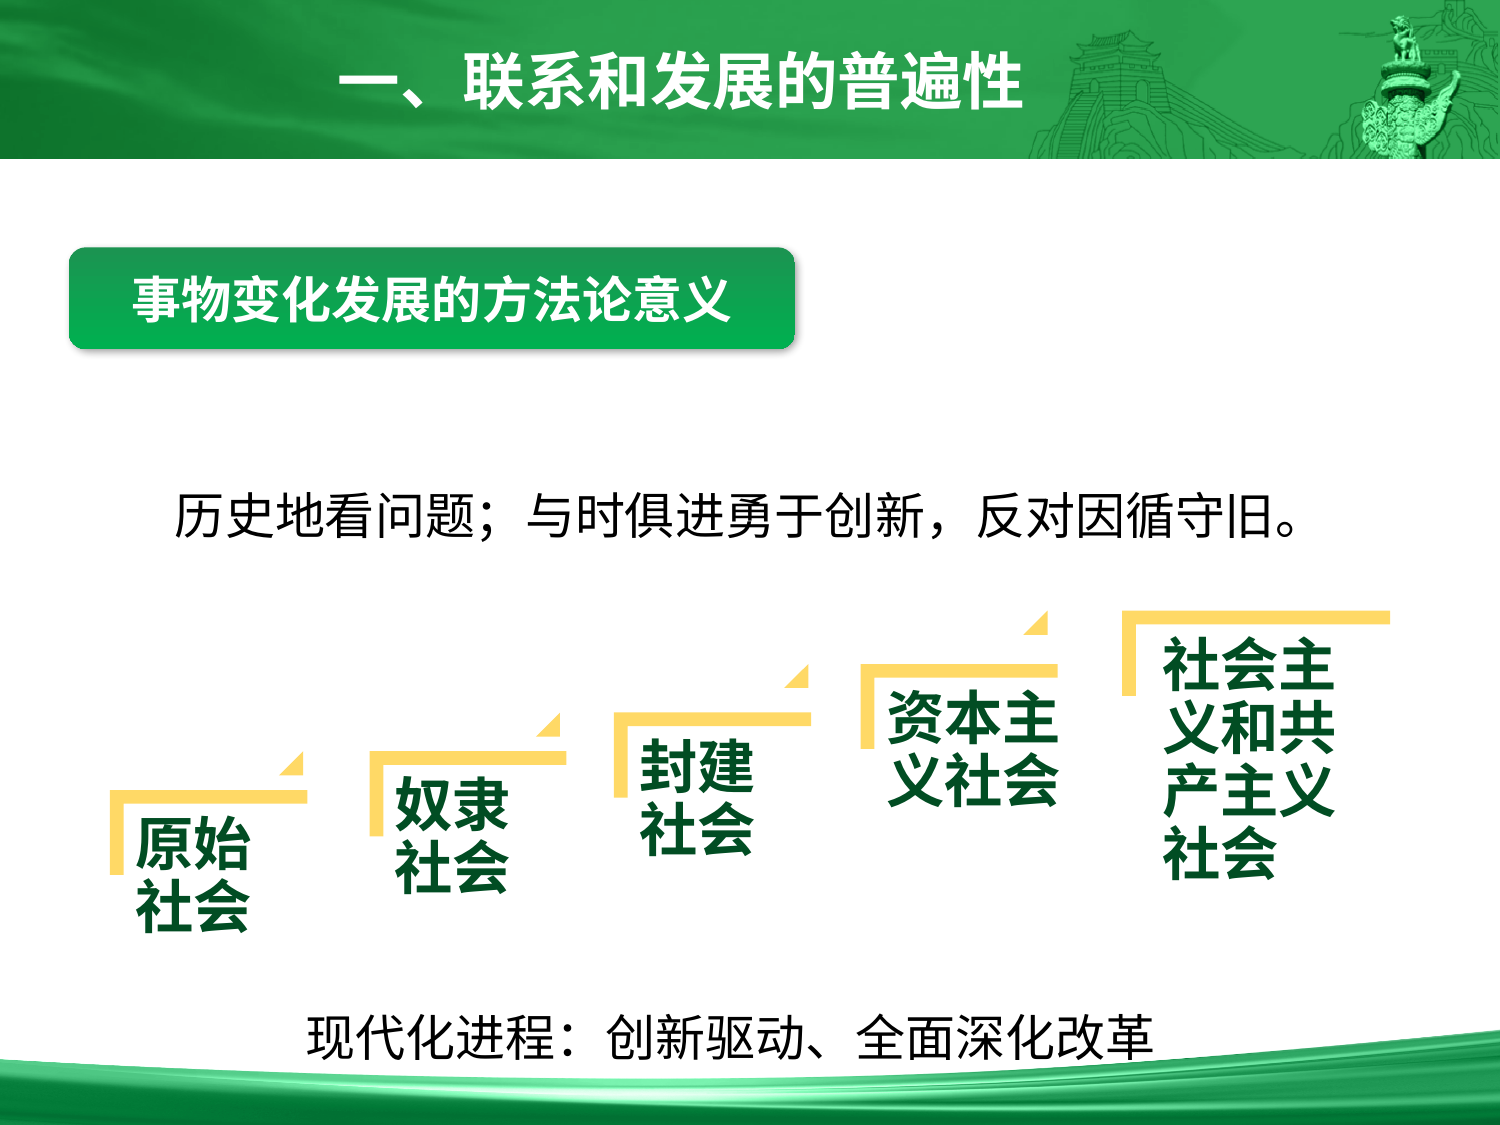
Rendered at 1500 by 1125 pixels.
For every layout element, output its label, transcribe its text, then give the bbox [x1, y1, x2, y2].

text_box 现代化进程：创新驱动、全面深化改革 [291, 986, 1311, 1074]
text_box 一、联系和发展的普遍性 [0, 34, 1364, 125]
picture [0, 0, 1500, 159]
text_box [109, 610, 1391, 977]
text_box 事物变化发展的方法论意义 [68, 246, 796, 350]
text_box 历史地看问题；与时俱进勇于创新，反对因循守旧。 [117, 465, 1383, 552]
picture [0, 1027, 1500, 1125]
